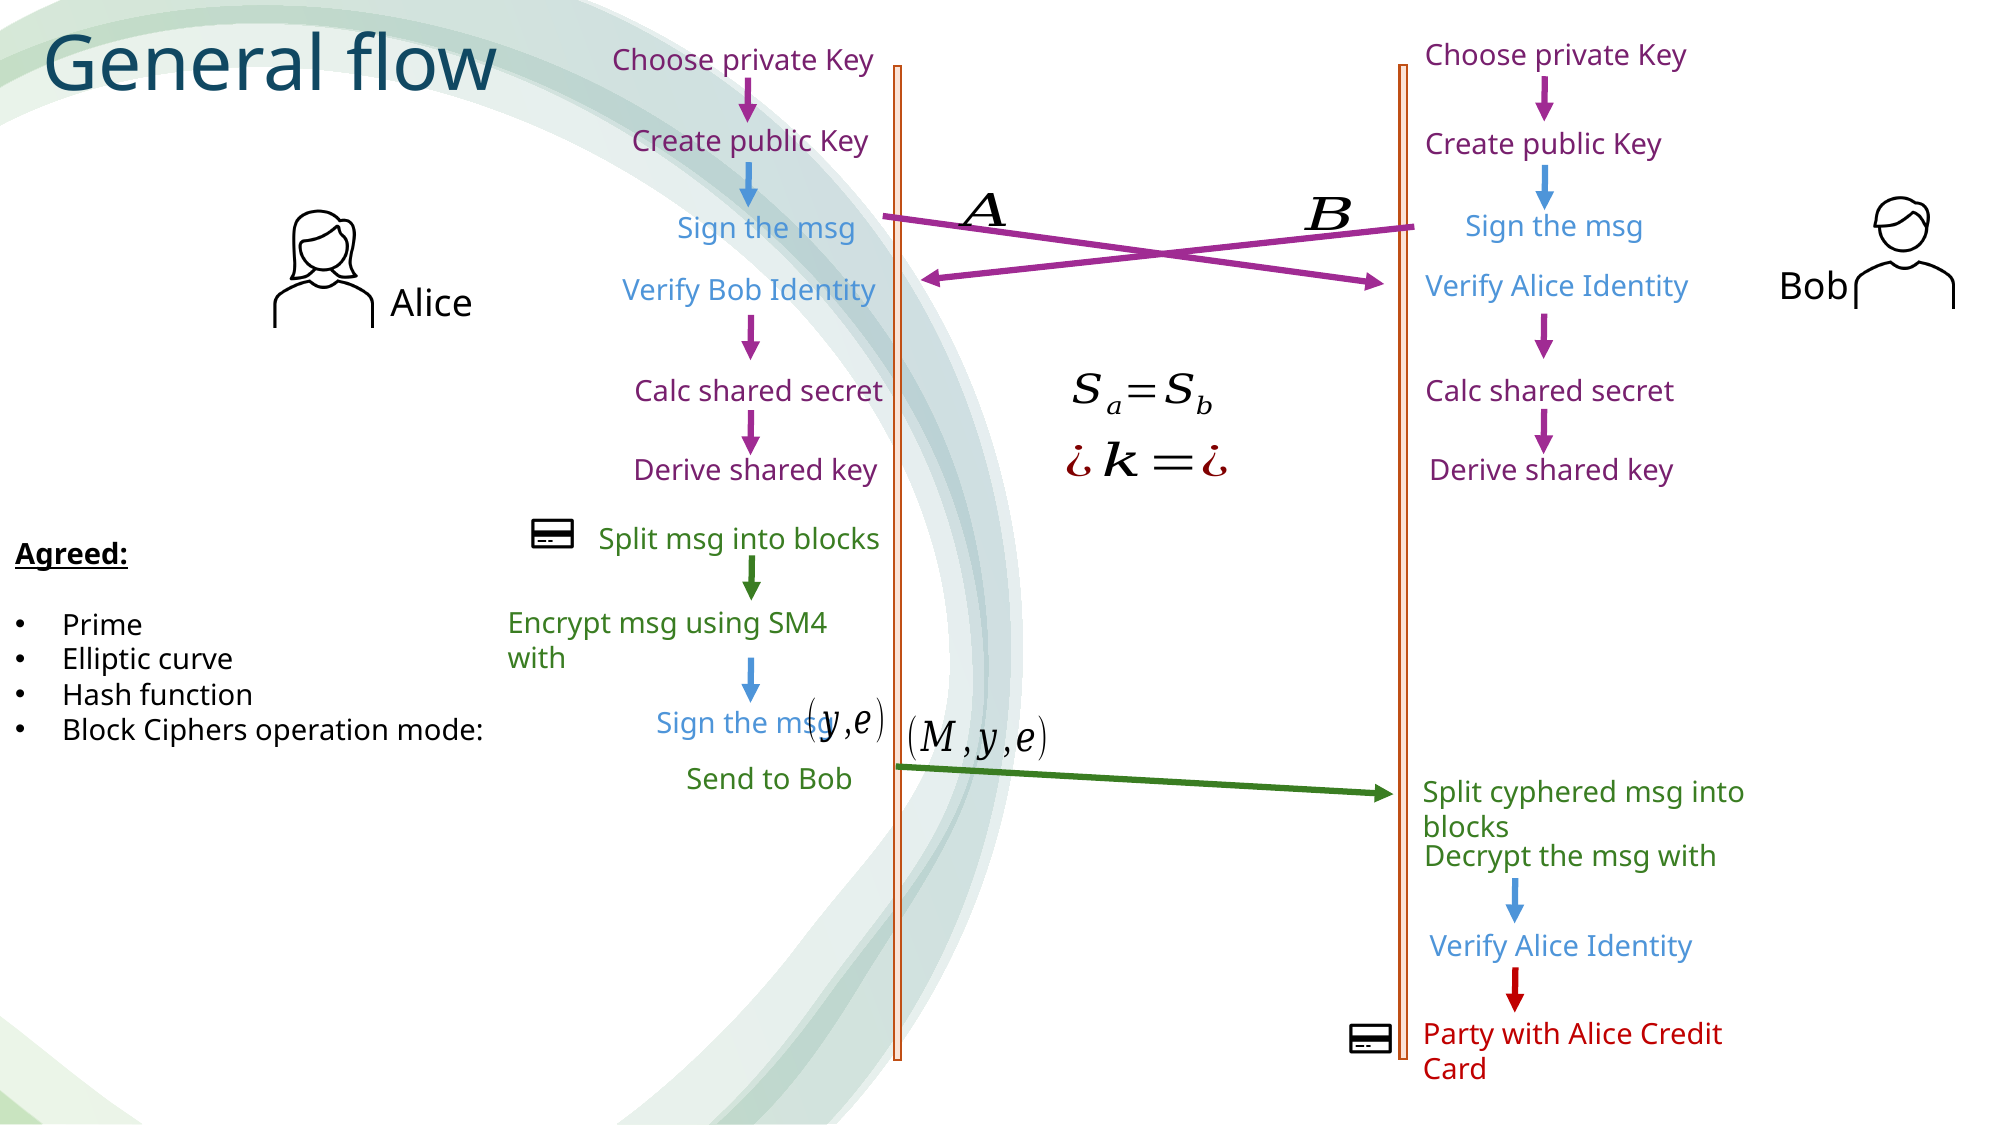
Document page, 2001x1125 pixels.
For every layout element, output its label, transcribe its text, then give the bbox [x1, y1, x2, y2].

text_box [1398, 281, 1408, 1060]
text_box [895, 765, 1394, 795]
text_box Sign the msg [1450, 199, 1672, 250]
picture [1344, 1012, 1397, 1065]
text_box Split cyphered msg into blocks [1407, 766, 1807, 852]
text_box [1398, 64, 1408, 225]
text_box Verify Alice Identity [1414, 919, 1746, 970]
text_box Party with Alice Credit Card [1408, 1008, 1786, 1093]
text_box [0, 0, 1024, 1125]
text_box [1024, 0, 2000, 1125]
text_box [882, 215, 1385, 285]
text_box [919, 226, 1415, 281]
text_box Verify Alice Identity [1410, 259, 1741, 310]
picture [1828, 180, 1980, 332]
picture [247, 199, 399, 351]
picture [526, 507, 578, 560]
text_box Bob [1763, 254, 1828, 315]
